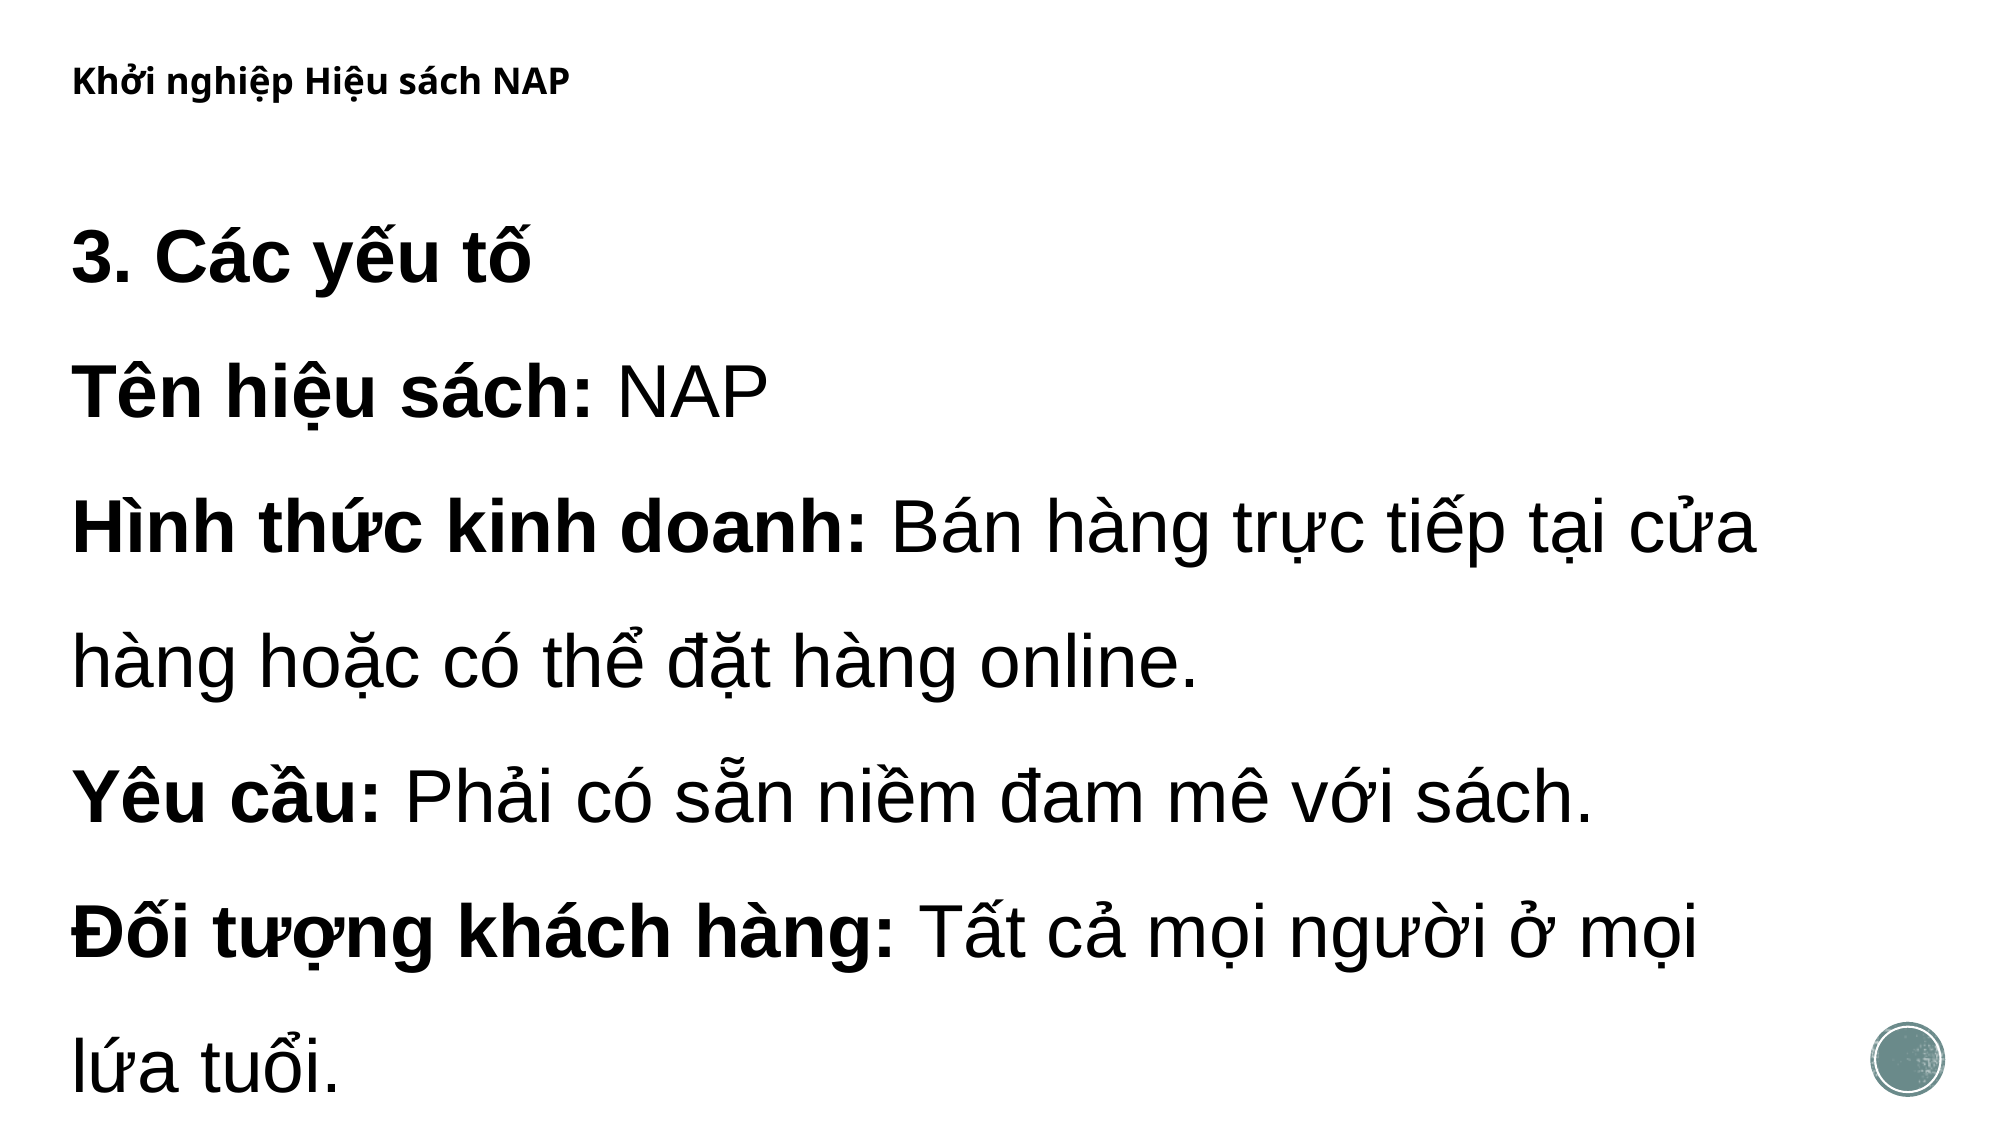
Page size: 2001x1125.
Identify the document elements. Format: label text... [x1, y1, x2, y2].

title Khởi nghiệp Hiệu sách NAP [56, 13, 1826, 155]
text_box 3. Các yếu tố Tên hiệu sách: NAP Hình thức kinh doanh: Bán hàng trực tiếp tại cửa hàng hoặc có thể đặt hàng online. Yêu cầu: Phải có sẵn niềm đam mê với sách. Đối tượng khách hàng: Tất cả mọi người ở mọi lứa tuổi. [56, 155, 1826, 1125]
